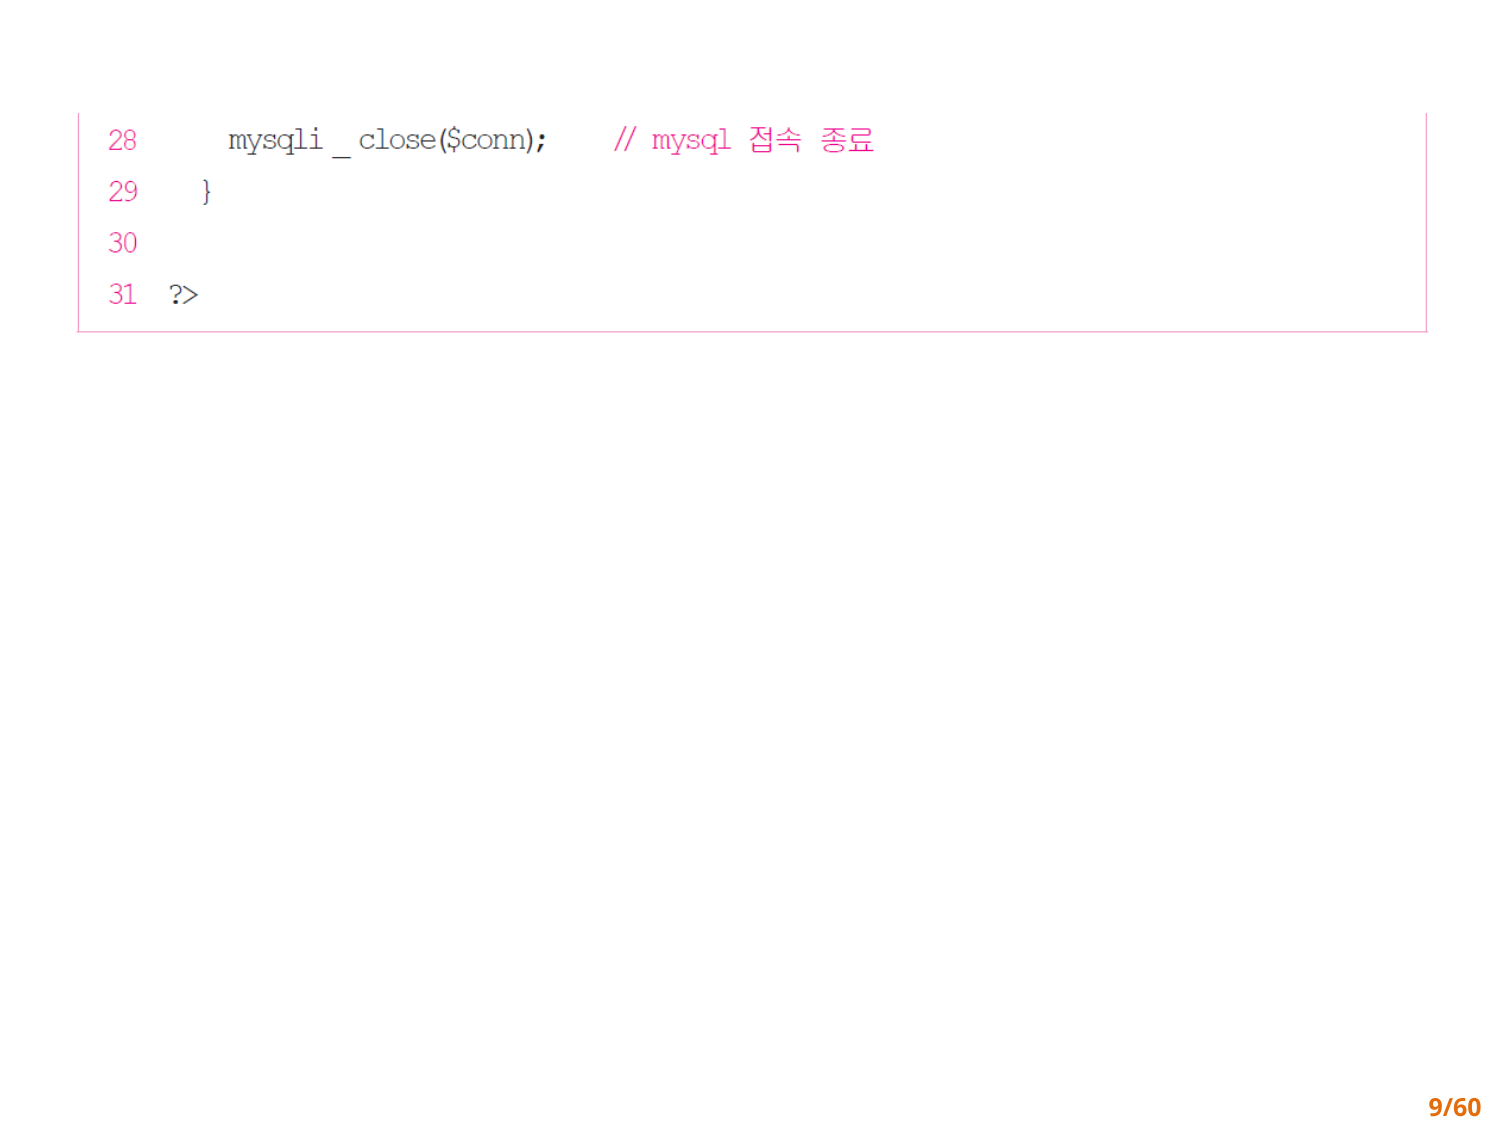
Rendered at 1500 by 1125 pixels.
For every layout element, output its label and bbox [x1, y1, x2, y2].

picture [52, 113, 1452, 354]
